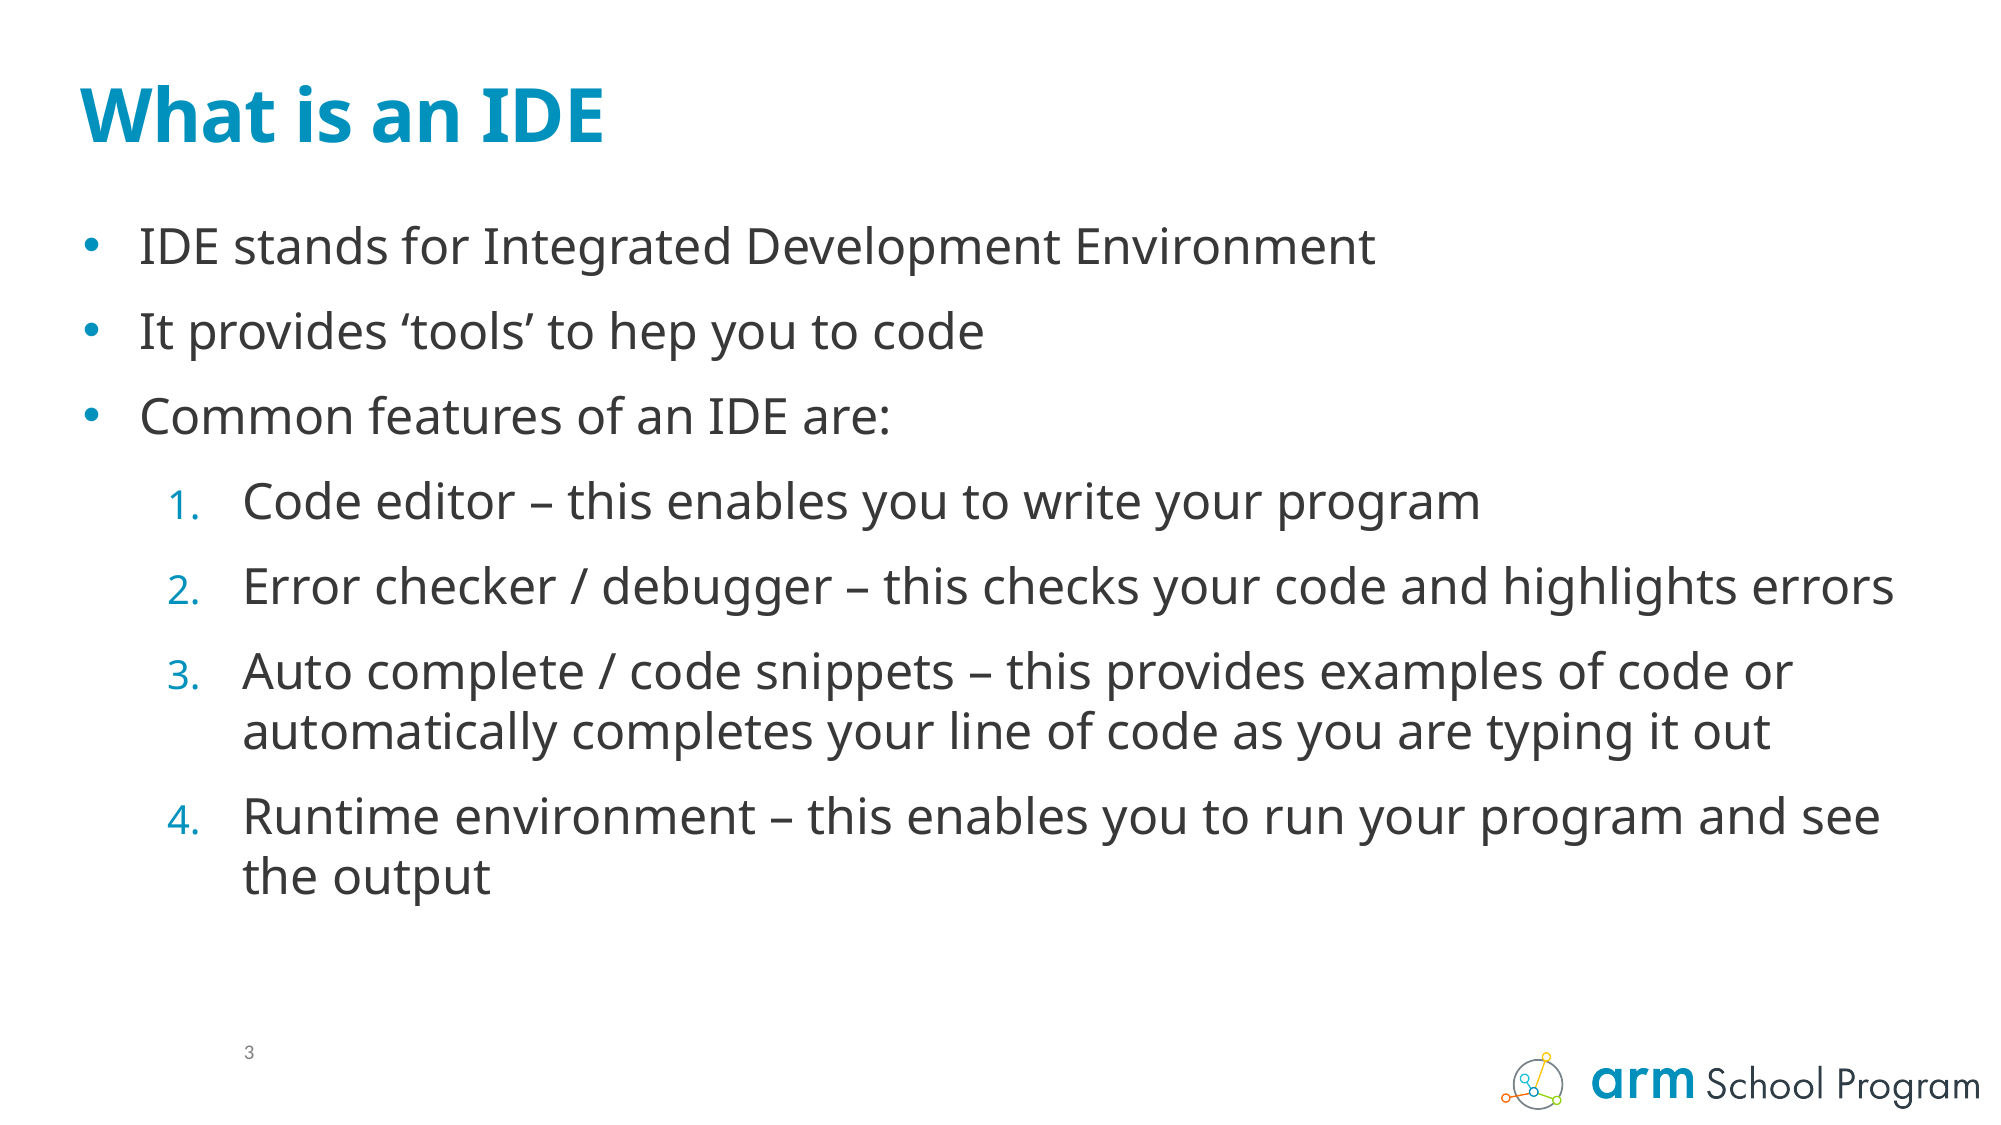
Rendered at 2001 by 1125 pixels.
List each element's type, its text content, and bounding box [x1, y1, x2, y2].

list IDE stands for Integrated Development Environment It provides ‘tools’ to hep you to code Common features of an IDE are: Code editor – this enables you to write your program Error checker / debugger – this checks your code and highlights errors Auto complete / code snippets – this provides examples of code or automatically completes your line of code as you are typing it out Runtime environment – this enables you to run your program and see the output [82, 214, 1917, 969]
picture [1501, 1052, 1979, 1110]
title What is an IDE [80, 48, 1915, 158]
